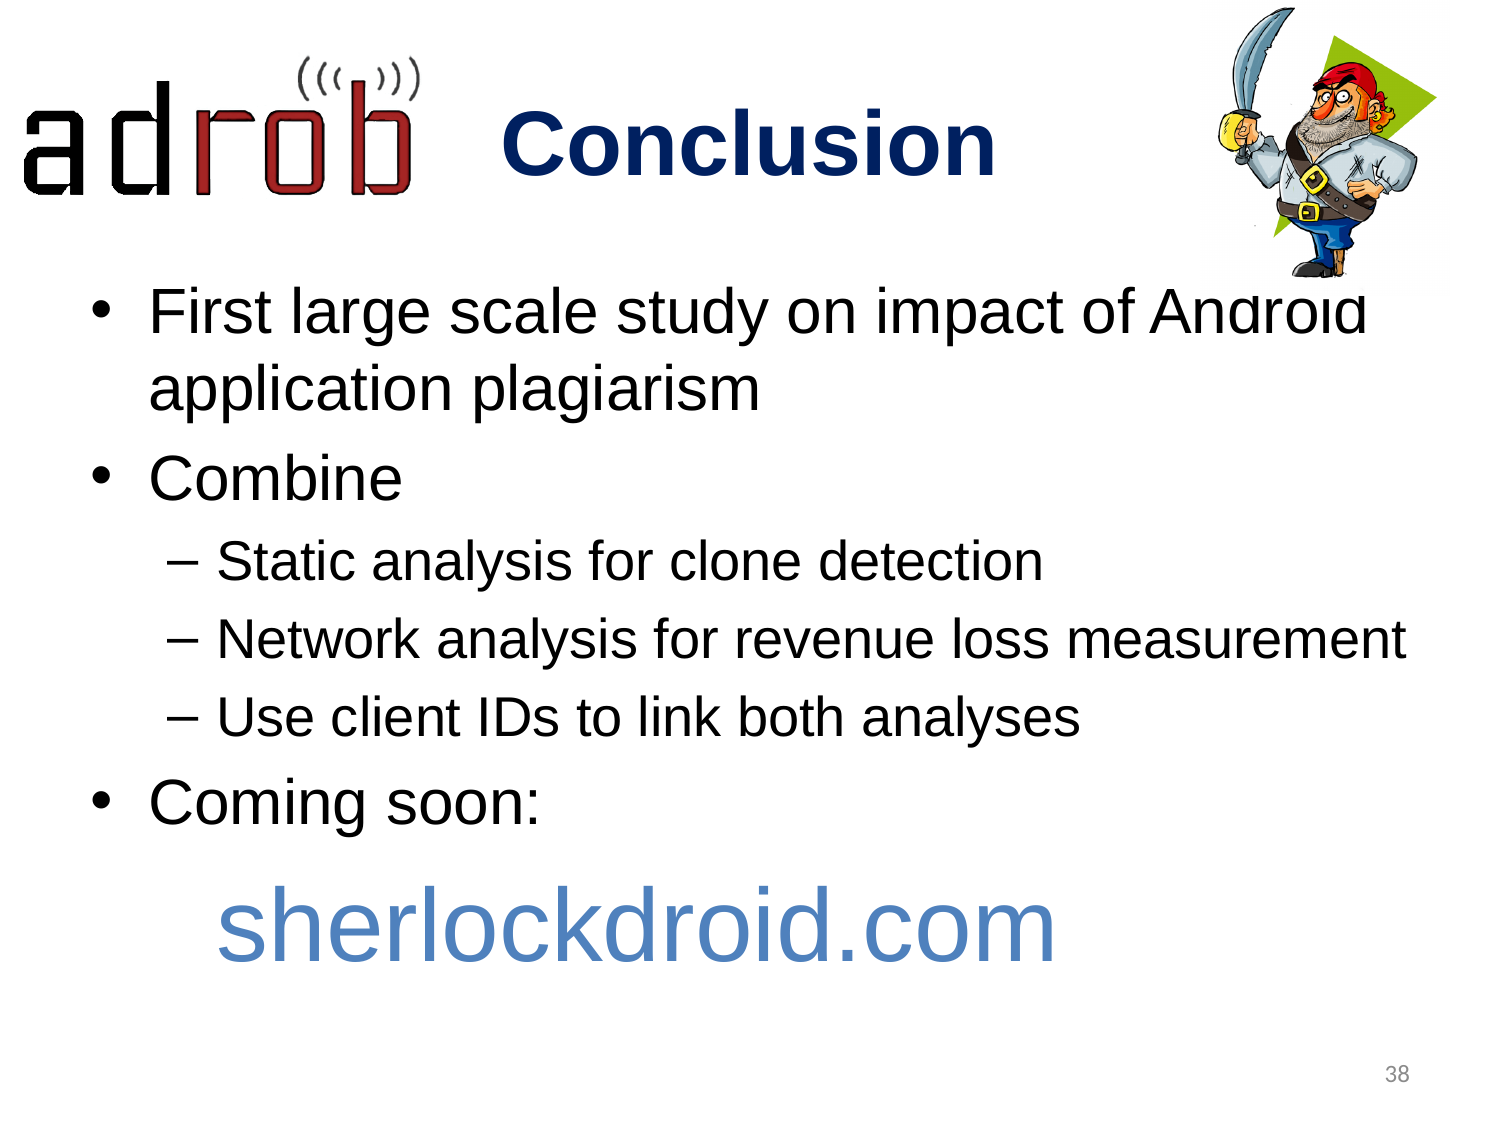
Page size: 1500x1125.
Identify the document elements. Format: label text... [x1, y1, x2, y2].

list First large scale study on impact of Android application plagiarism Combine Static analysis for clone detection Network analysis for revenue loss measurement Use client IDs to link both analyses Coming soon: sherlockdroid.com [75, 262, 1425, 1005]
picture [1199, 0, 1451, 296]
slide_number 38 [1074, 1042, 1425, 1103]
title Conclusion [75, 45, 1194, 233]
picture [24, 51, 426, 201]
